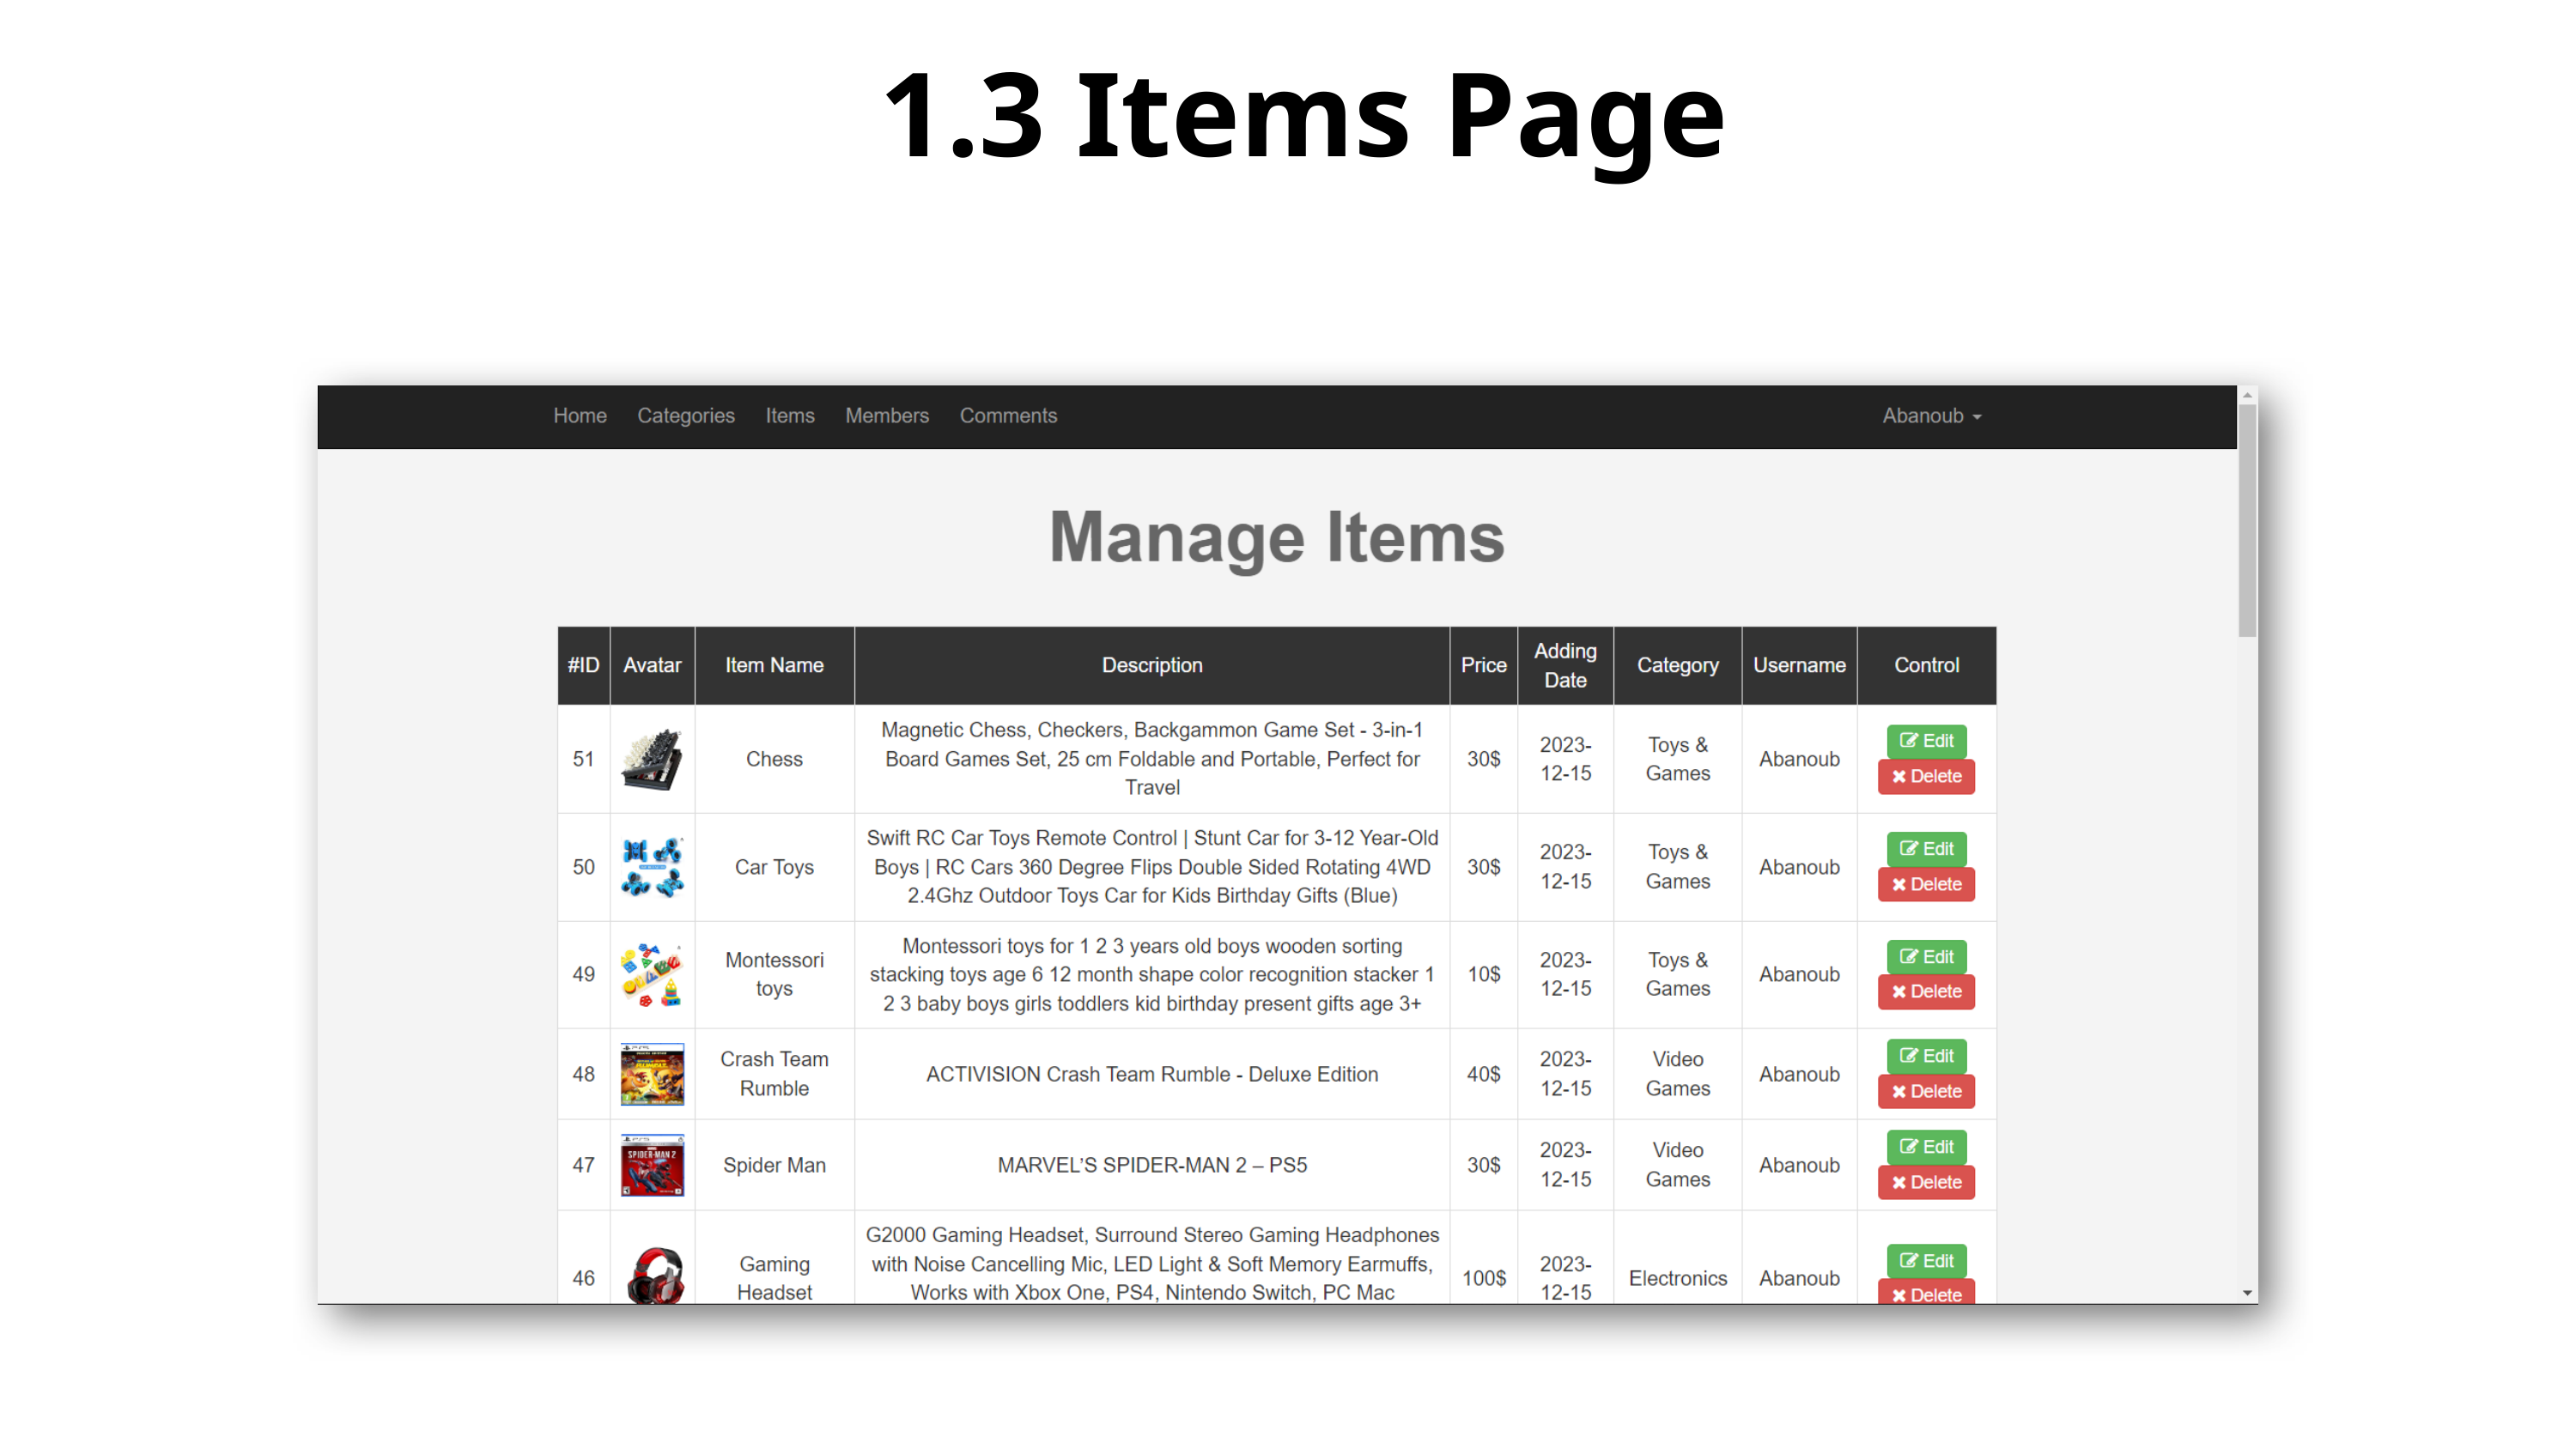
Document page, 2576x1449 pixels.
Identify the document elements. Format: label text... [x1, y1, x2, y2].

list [317, 385, 2259, 1306]
title 1.3 Items Page [64, 39, 2544, 200]
